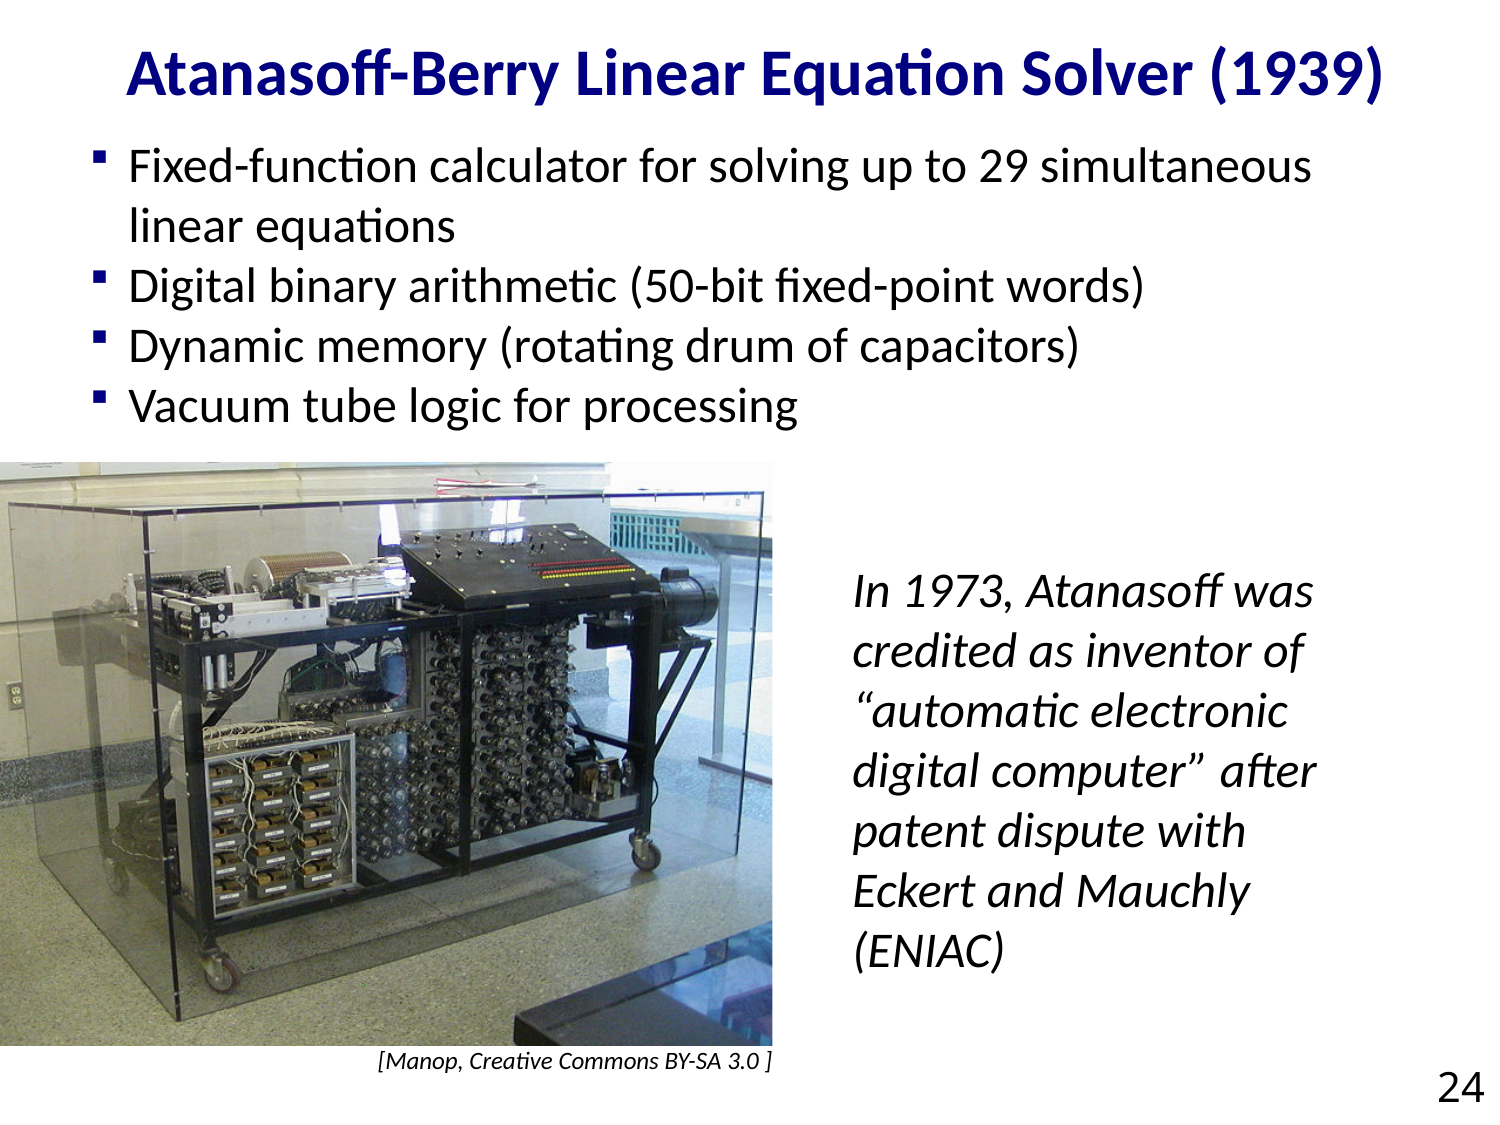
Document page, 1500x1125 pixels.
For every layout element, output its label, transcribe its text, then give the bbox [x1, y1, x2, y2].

list Fixed-function calculator for solving up to 29 simultaneous linear equations Digital binary arithmetic (50-bit fixed-point words) Dynamic memory (rotating drum of capacitors) Vacuum tube logic for processing [74, 124, 1425, 438]
text_box In 1973, Atanasoff was credited as inventor of “automatic electronic digital computer” after patent dispute with Eckert and Mauchly (ENIAC) [837, 549, 1388, 985]
title Atanasoff-Berry Linear Equation Solver (1939) [87, 12, 1426, 126]
slide_number 24 [1362, 1085, 1500, 1125]
picture [0, 462, 773, 1047]
text_box [Manop, Creative Commons BY-SA 3.0 ] [362, 1037, 789, 1083]
